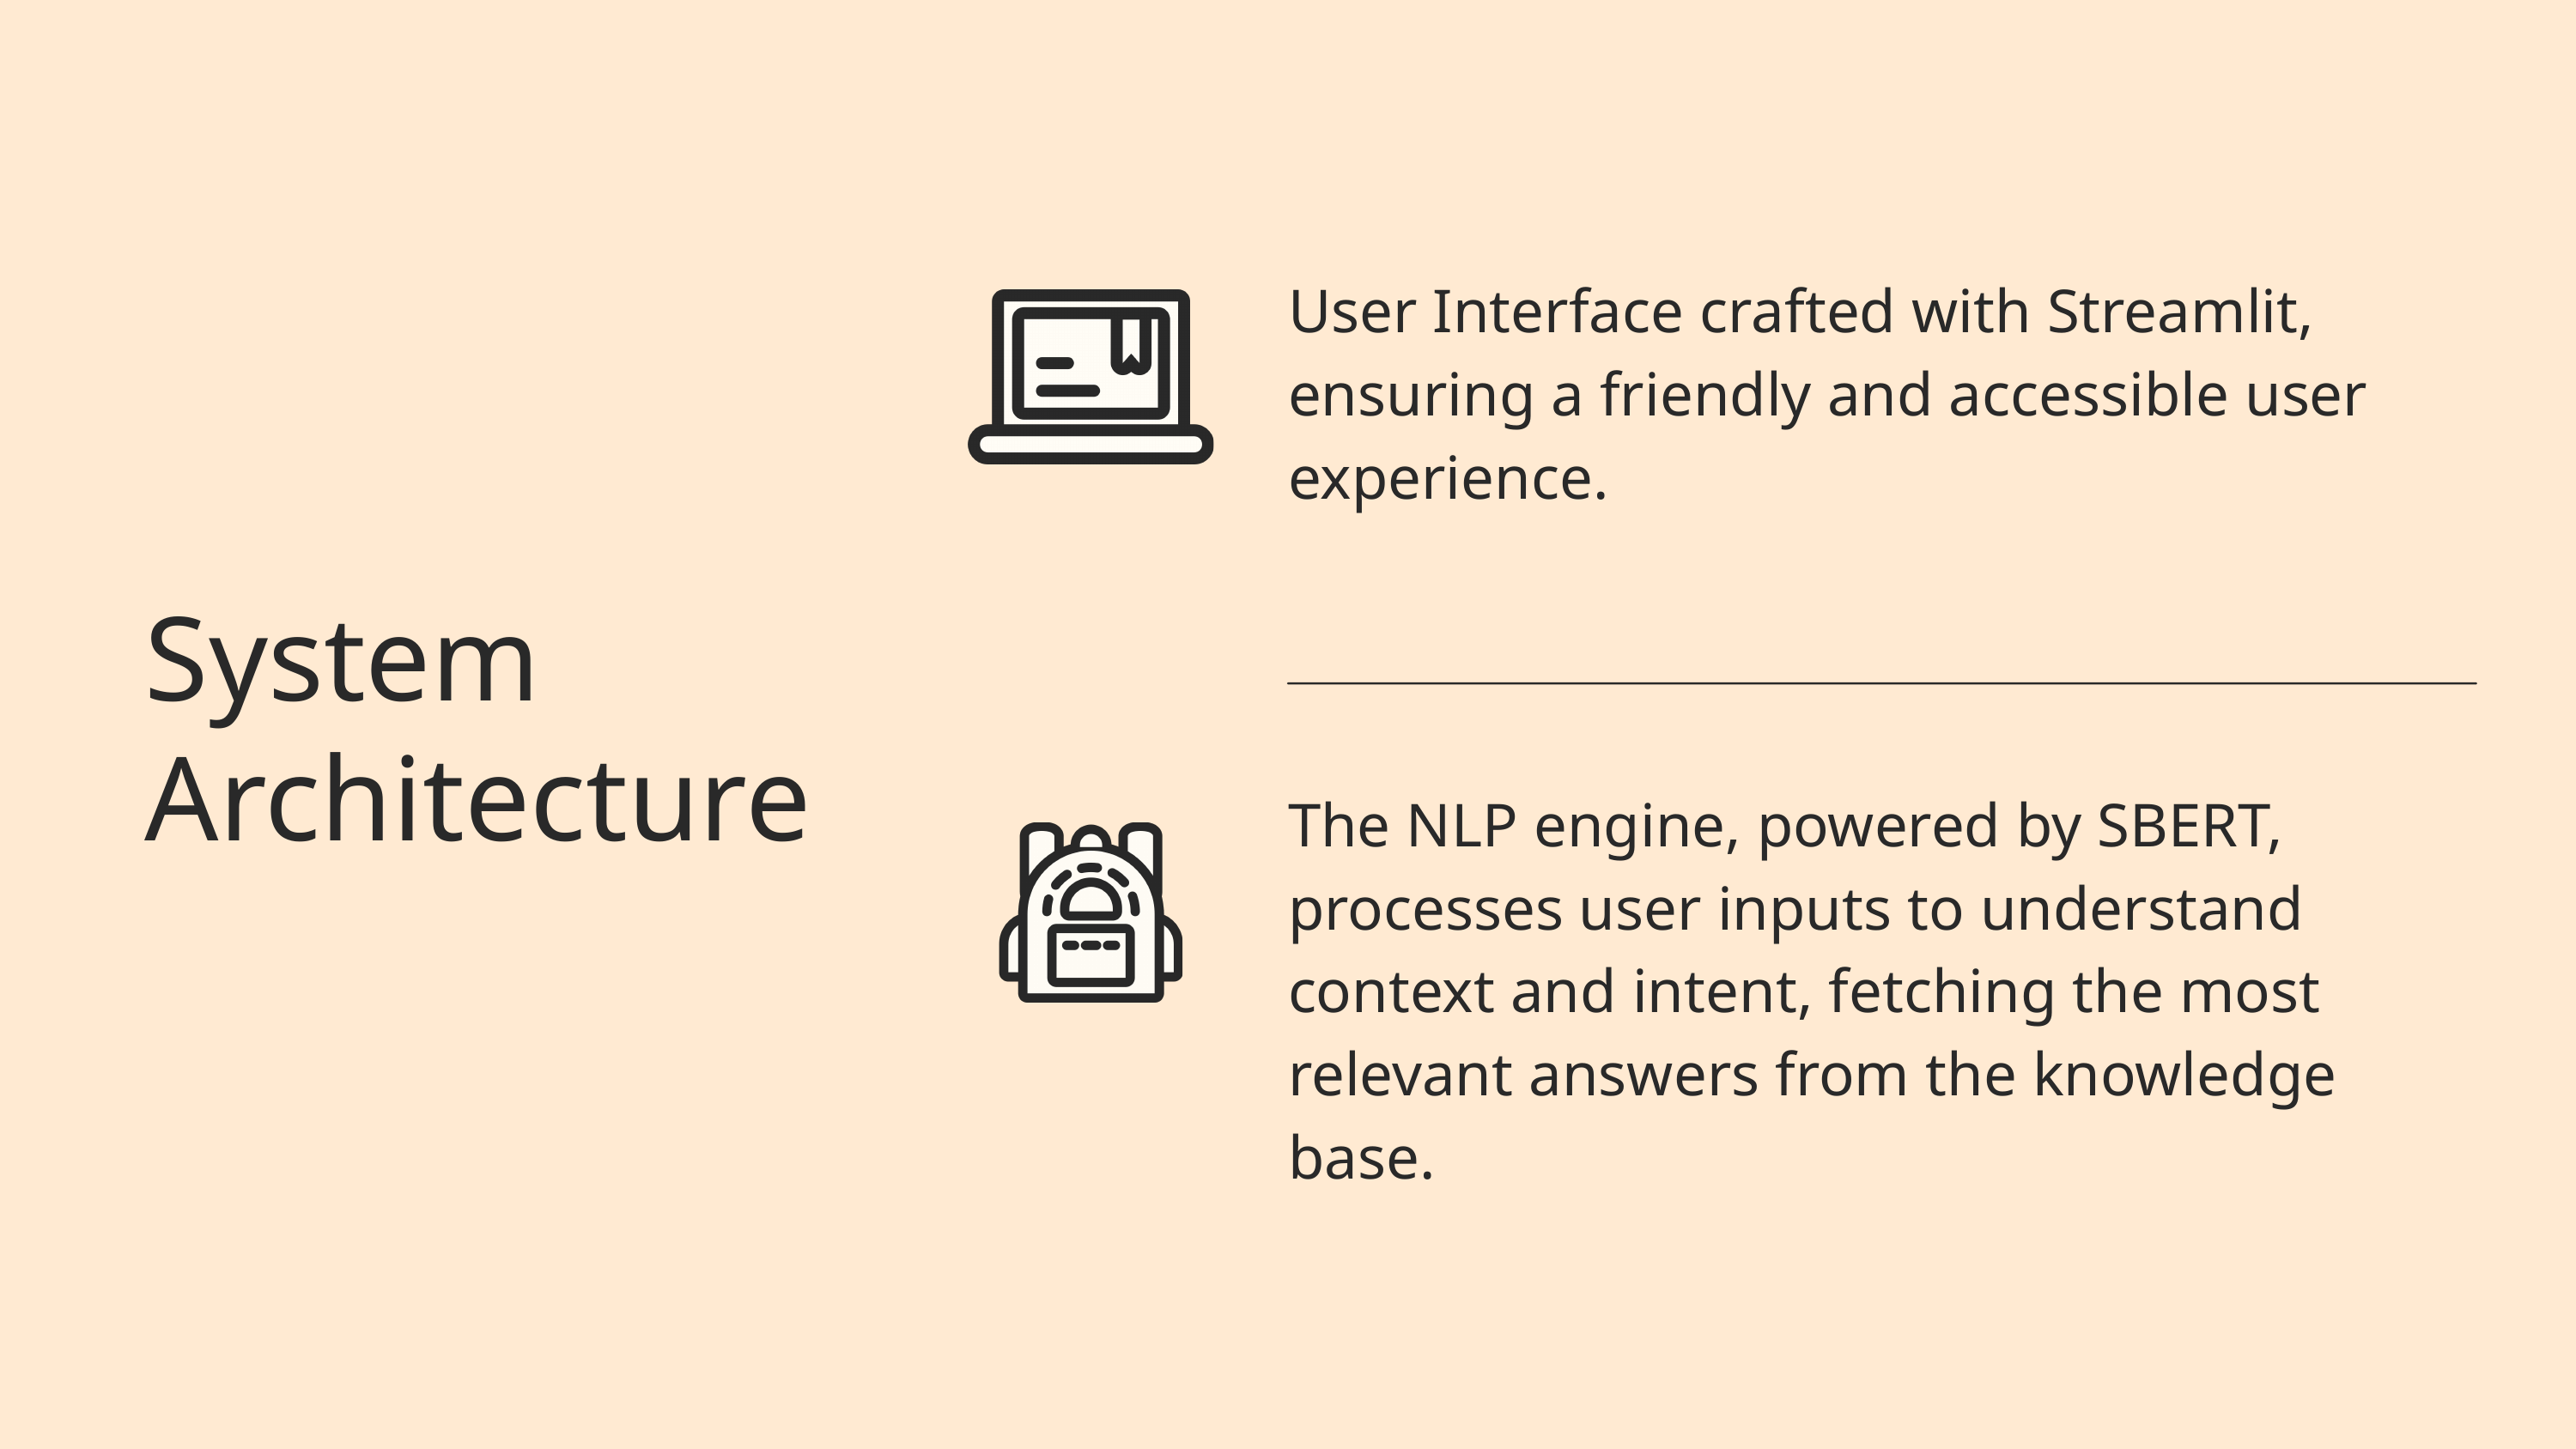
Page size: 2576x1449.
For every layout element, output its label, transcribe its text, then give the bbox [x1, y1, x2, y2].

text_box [1287, 268, 2476, 1180]
text_box [999, 822, 1183, 1003]
text_box System Architecture [144, 585, 1091, 864]
text_box [968, 289, 1214, 464]
